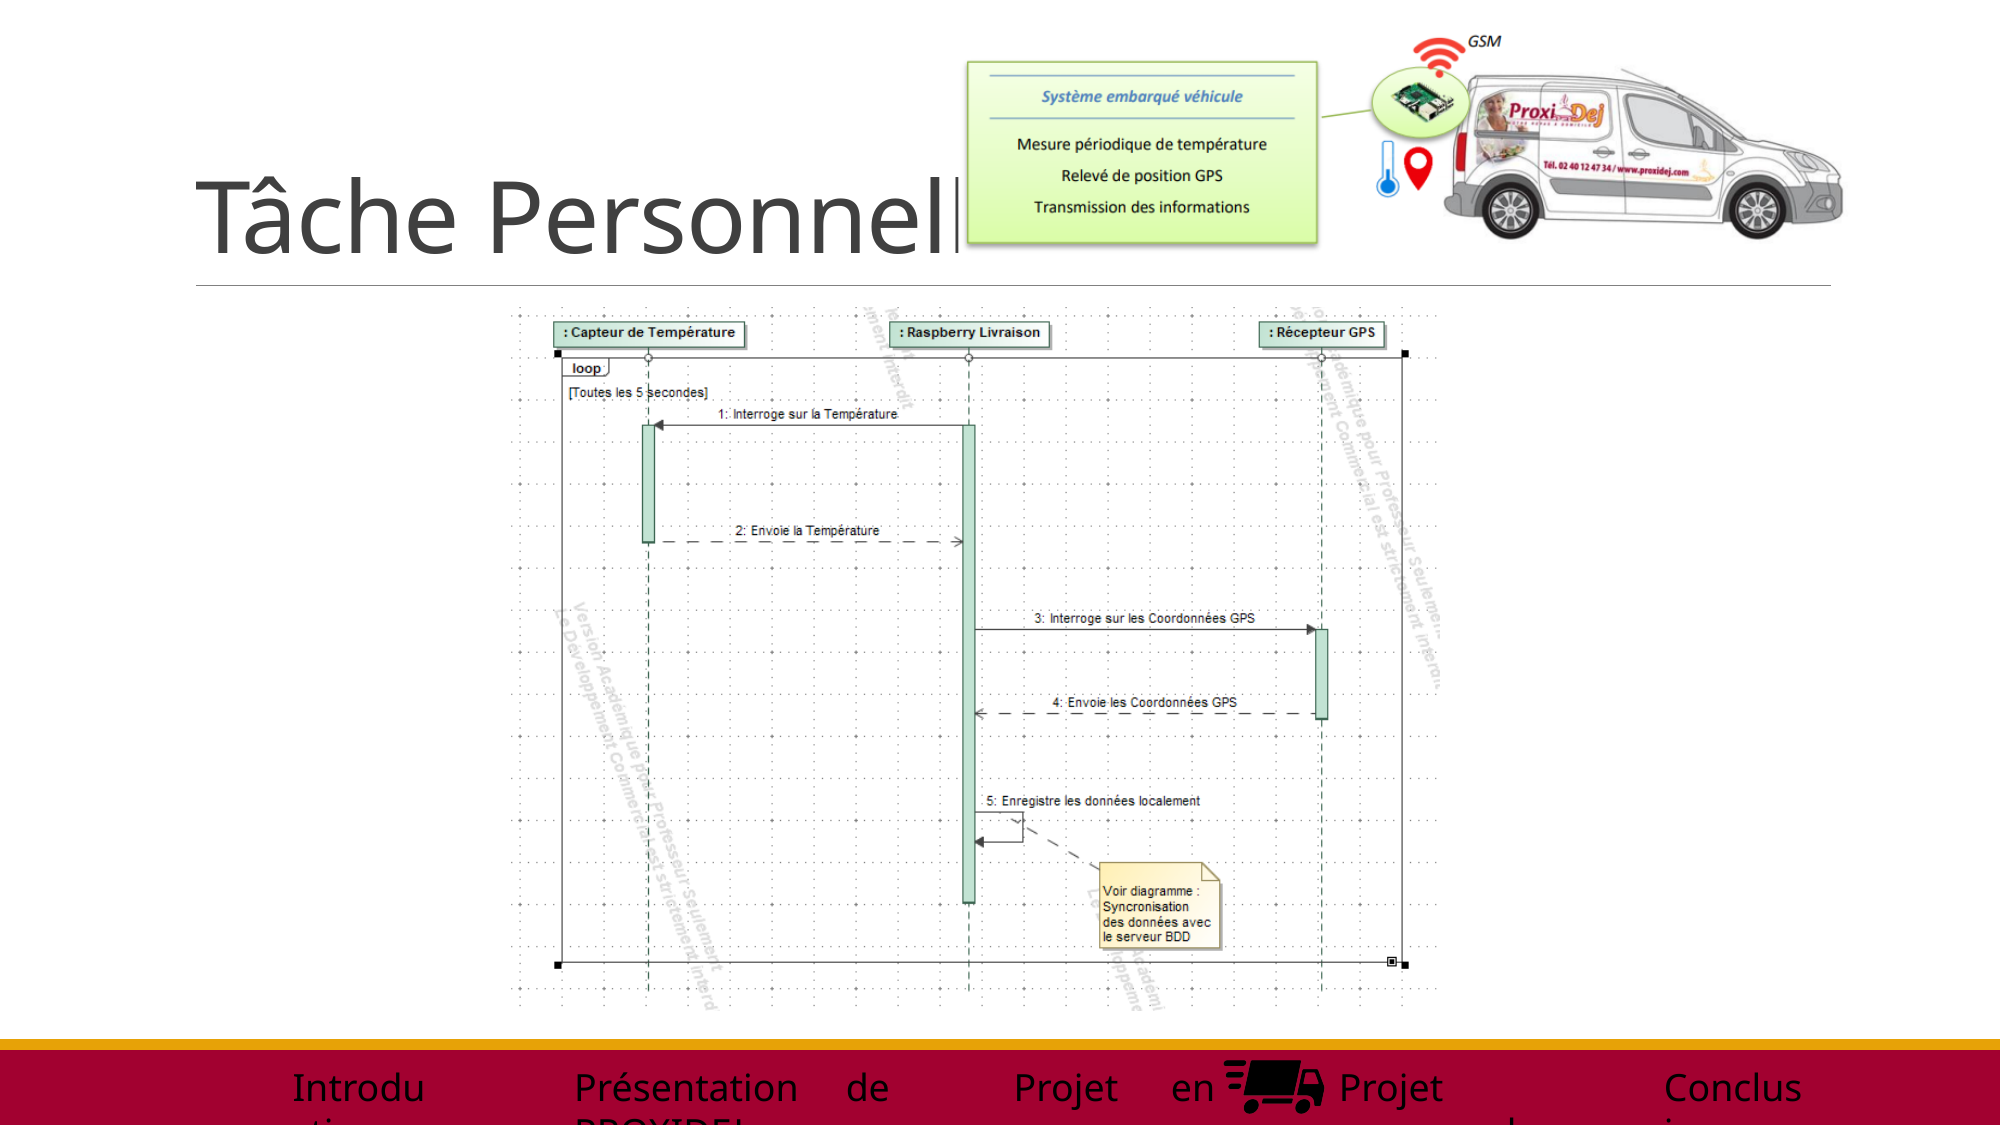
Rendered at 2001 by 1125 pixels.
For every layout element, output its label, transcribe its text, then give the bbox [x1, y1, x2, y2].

title Tâche Personnelle [180, 43, 1876, 282]
picture [509, 306, 1441, 1011]
text_box Projet personnel [1333, 1056, 1556, 1125]
text_box Projet en groupe [998, 1056, 1219, 1125]
picture [957, 22, 1857, 265]
text_box Introduction [277, 1056, 453, 1125]
picture [1222, 1036, 1325, 1125]
text_box Conclusion [1649, 1056, 1820, 1125]
text_box Présentation de PROXIDEJ [559, 1056, 905, 1125]
